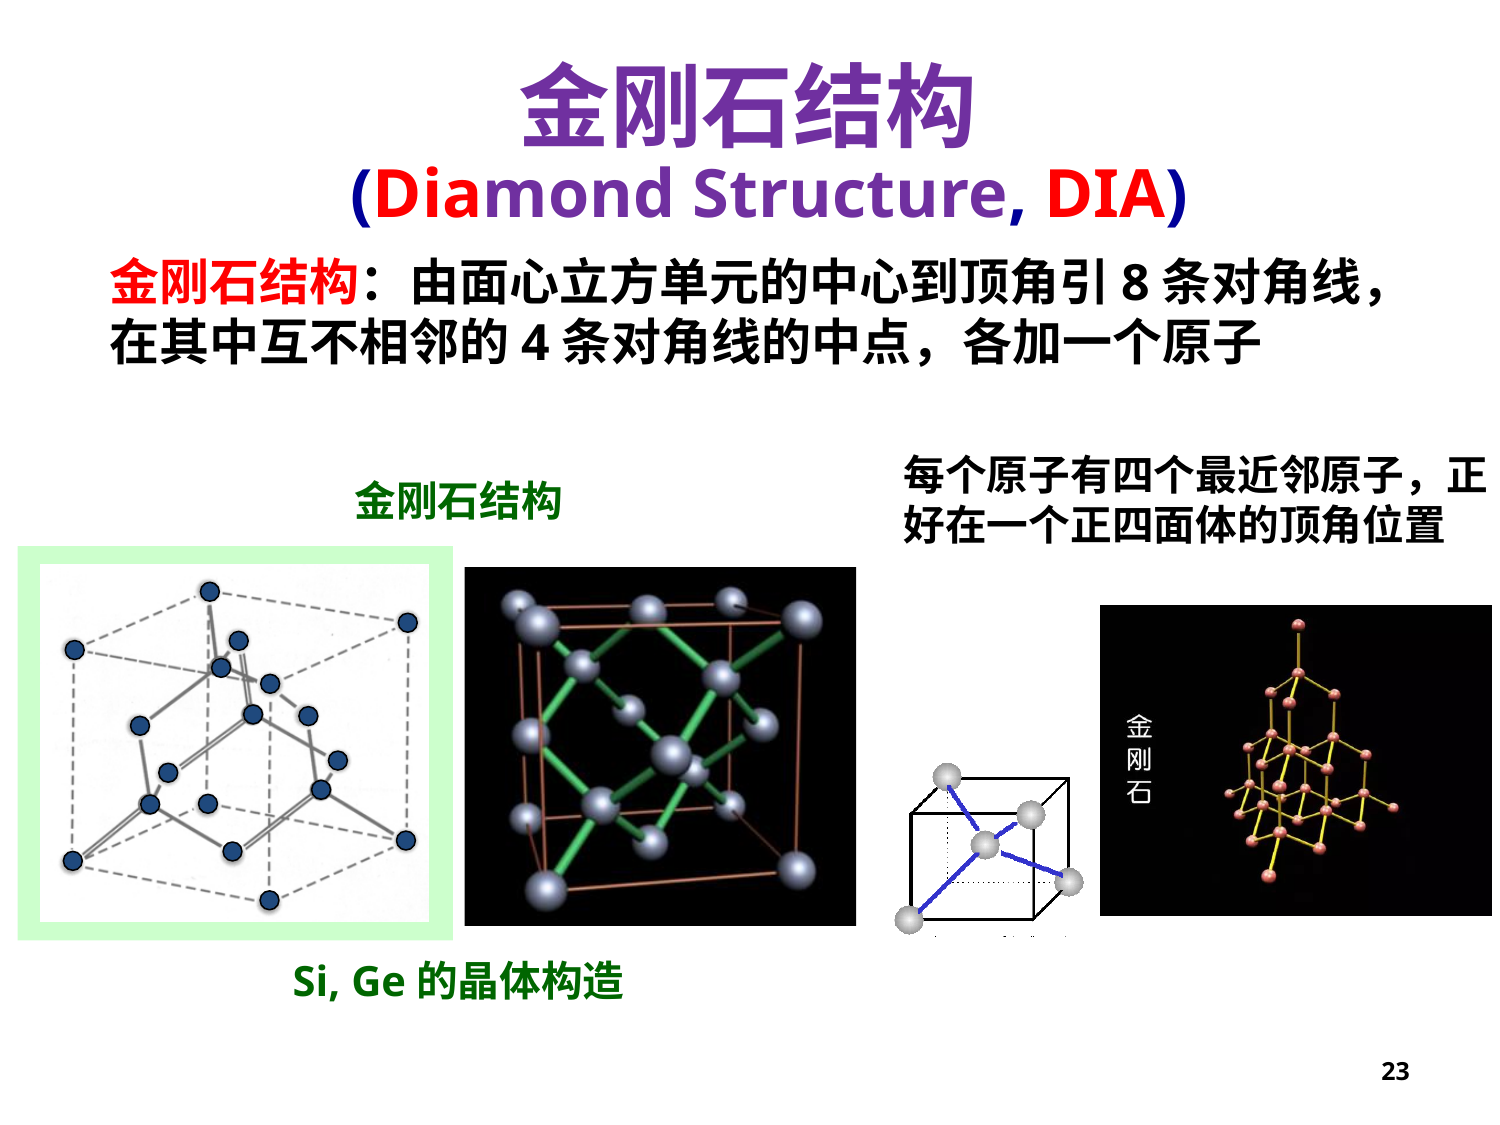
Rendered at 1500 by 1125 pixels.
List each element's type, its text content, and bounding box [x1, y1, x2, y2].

text_box 金刚石结构 (Diamond Structure, DIA) [161, 30, 1335, 282]
picture [891, 763, 1085, 938]
picture [464, 567, 857, 926]
picture [1099, 605, 1492, 917]
text_box 每个原子有四个最近邻原子，正好在一个正四面体的顶角位置 [888, 441, 1500, 557]
text_box 金刚石结构：由面心立方单元的中心到顶角引8条对角线，在其中互不相邻的4条对角线的中点，各加一个原子 [94, 243, 1406, 379]
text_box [17, 466, 639, 1014]
slide_number 23 [1074, 1042, 1425, 1103]
